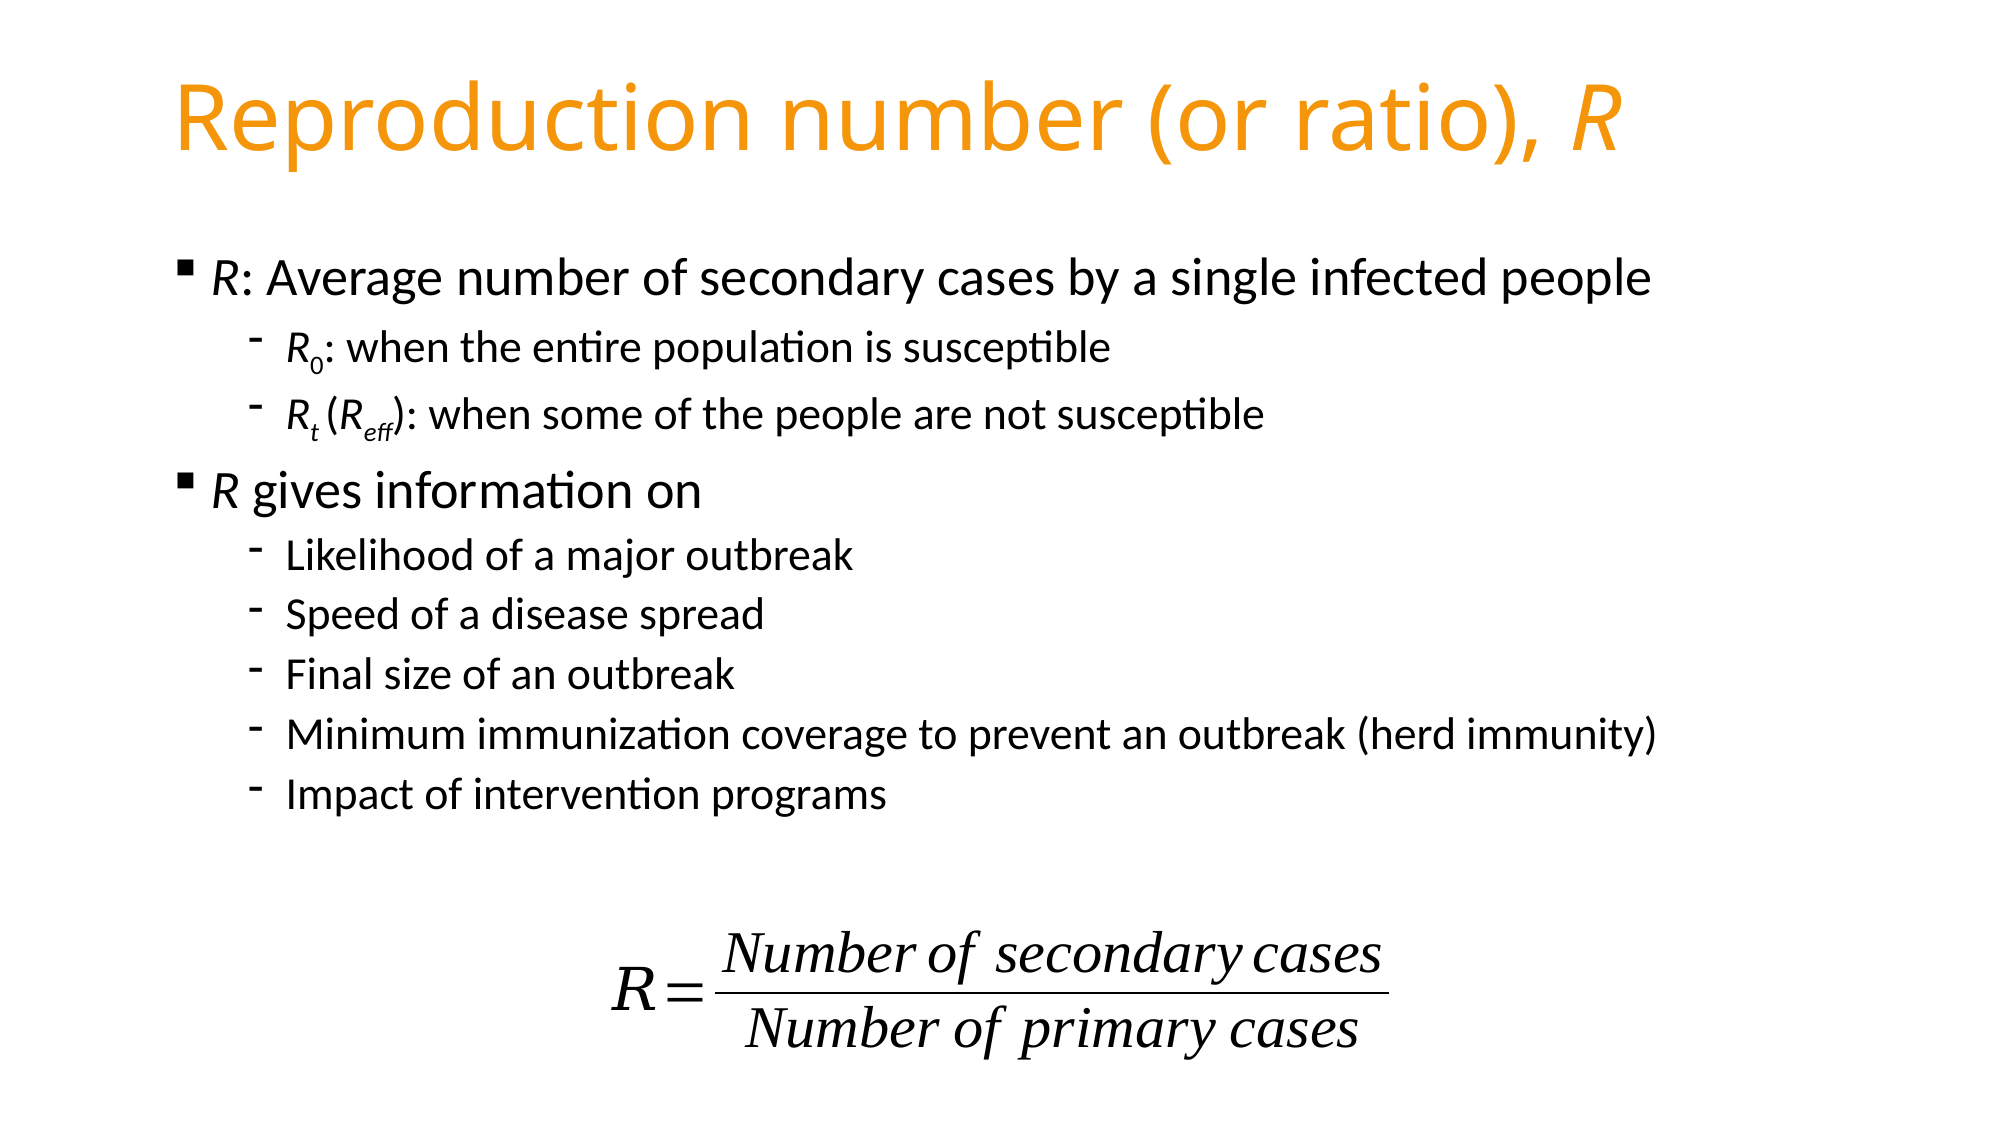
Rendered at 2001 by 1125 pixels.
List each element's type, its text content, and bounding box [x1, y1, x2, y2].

text_box Reproduction number (or ratio), R [157, 23, 1898, 218]
text_box R: Average number of secondary cases by a single infected people R0: when the entire population is susceptible Rt (Reff): when some of the people are not susceptible R gives information on Likelihood of a major outbreak Speed of a disease spread Final size of an outbreak Minimum immunization coverage to prevent an outbreak (herd immunity) Impact of intervention programs [158, 241, 1821, 888]
